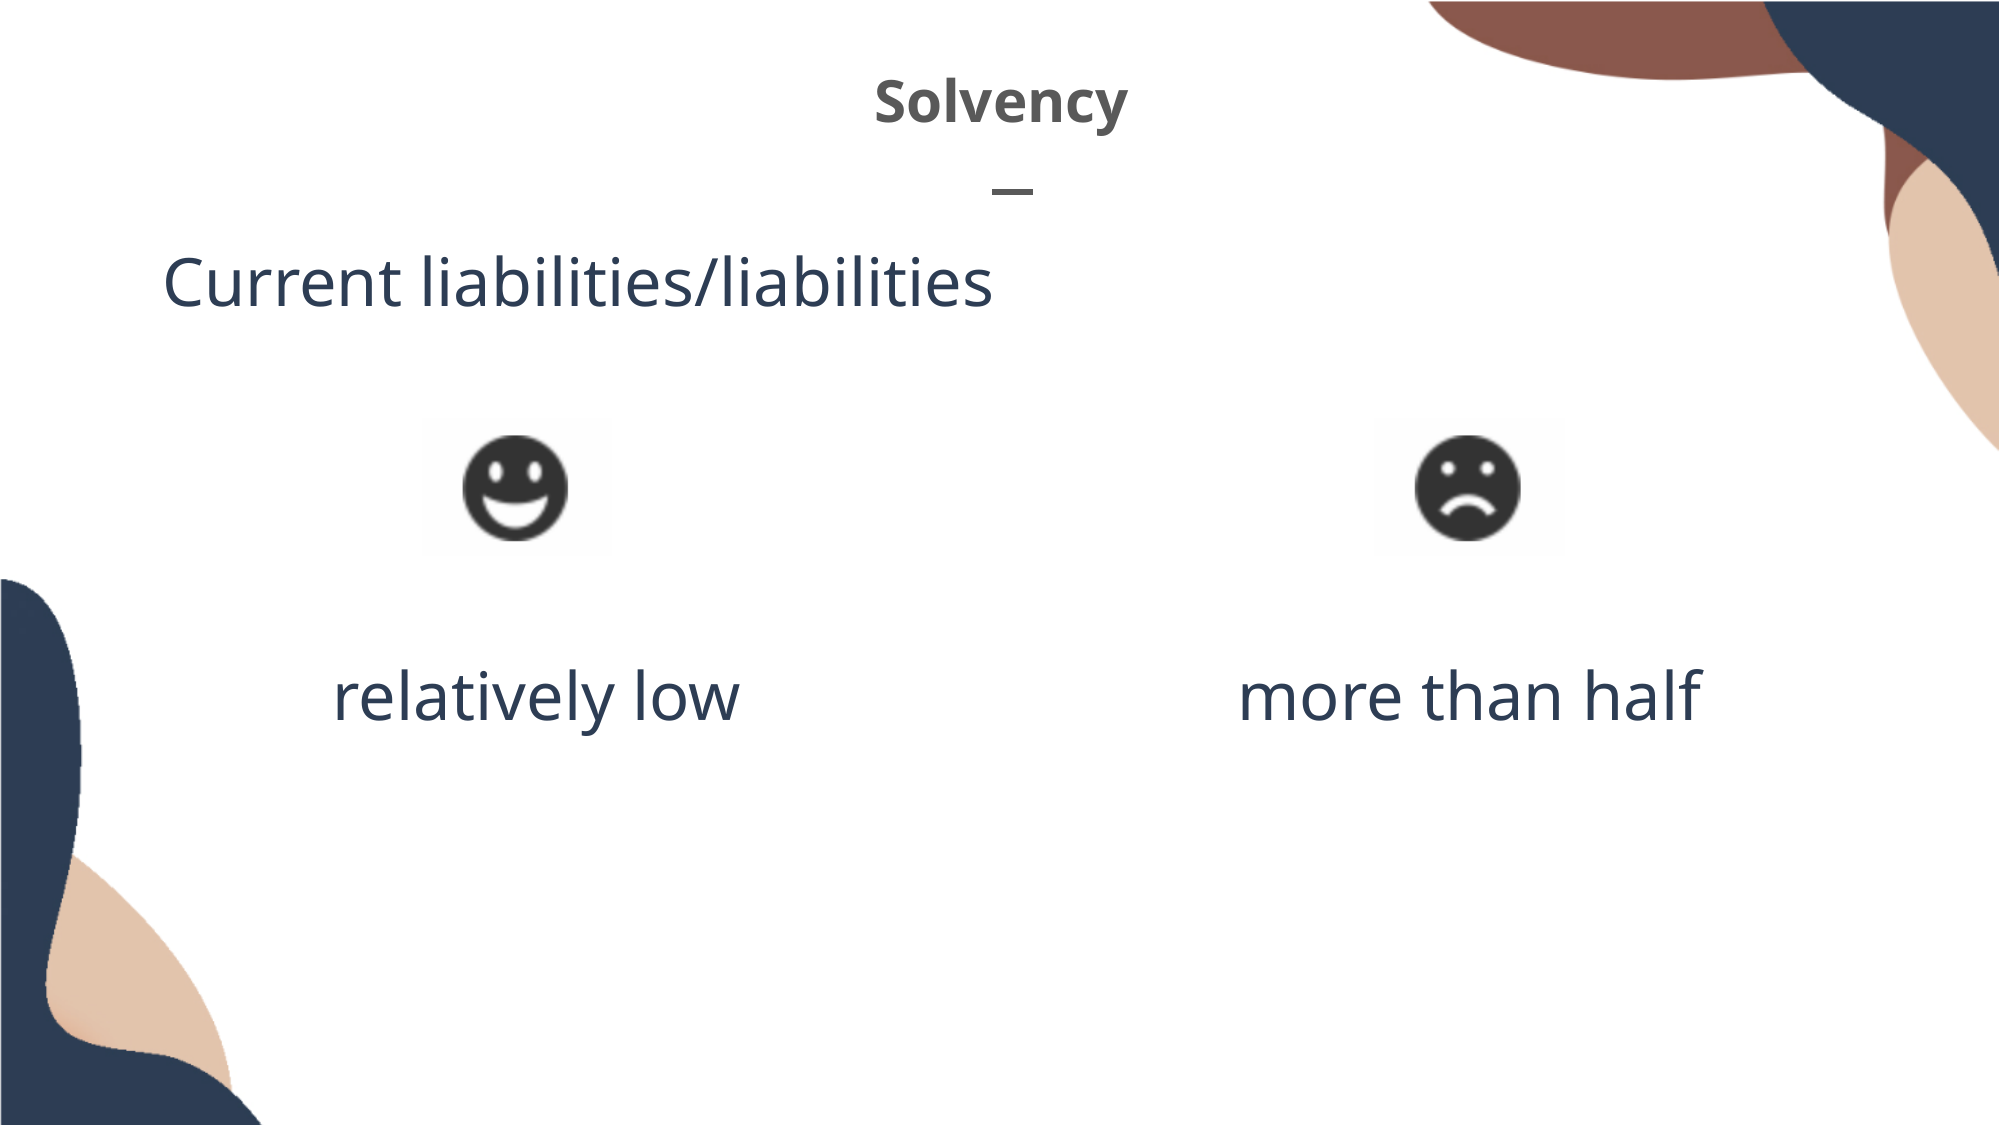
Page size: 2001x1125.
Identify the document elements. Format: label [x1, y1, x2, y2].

picture [1374, 418, 1565, 556]
text_box [0, 0, 2000, 1125]
picture [421, 418, 612, 556]
